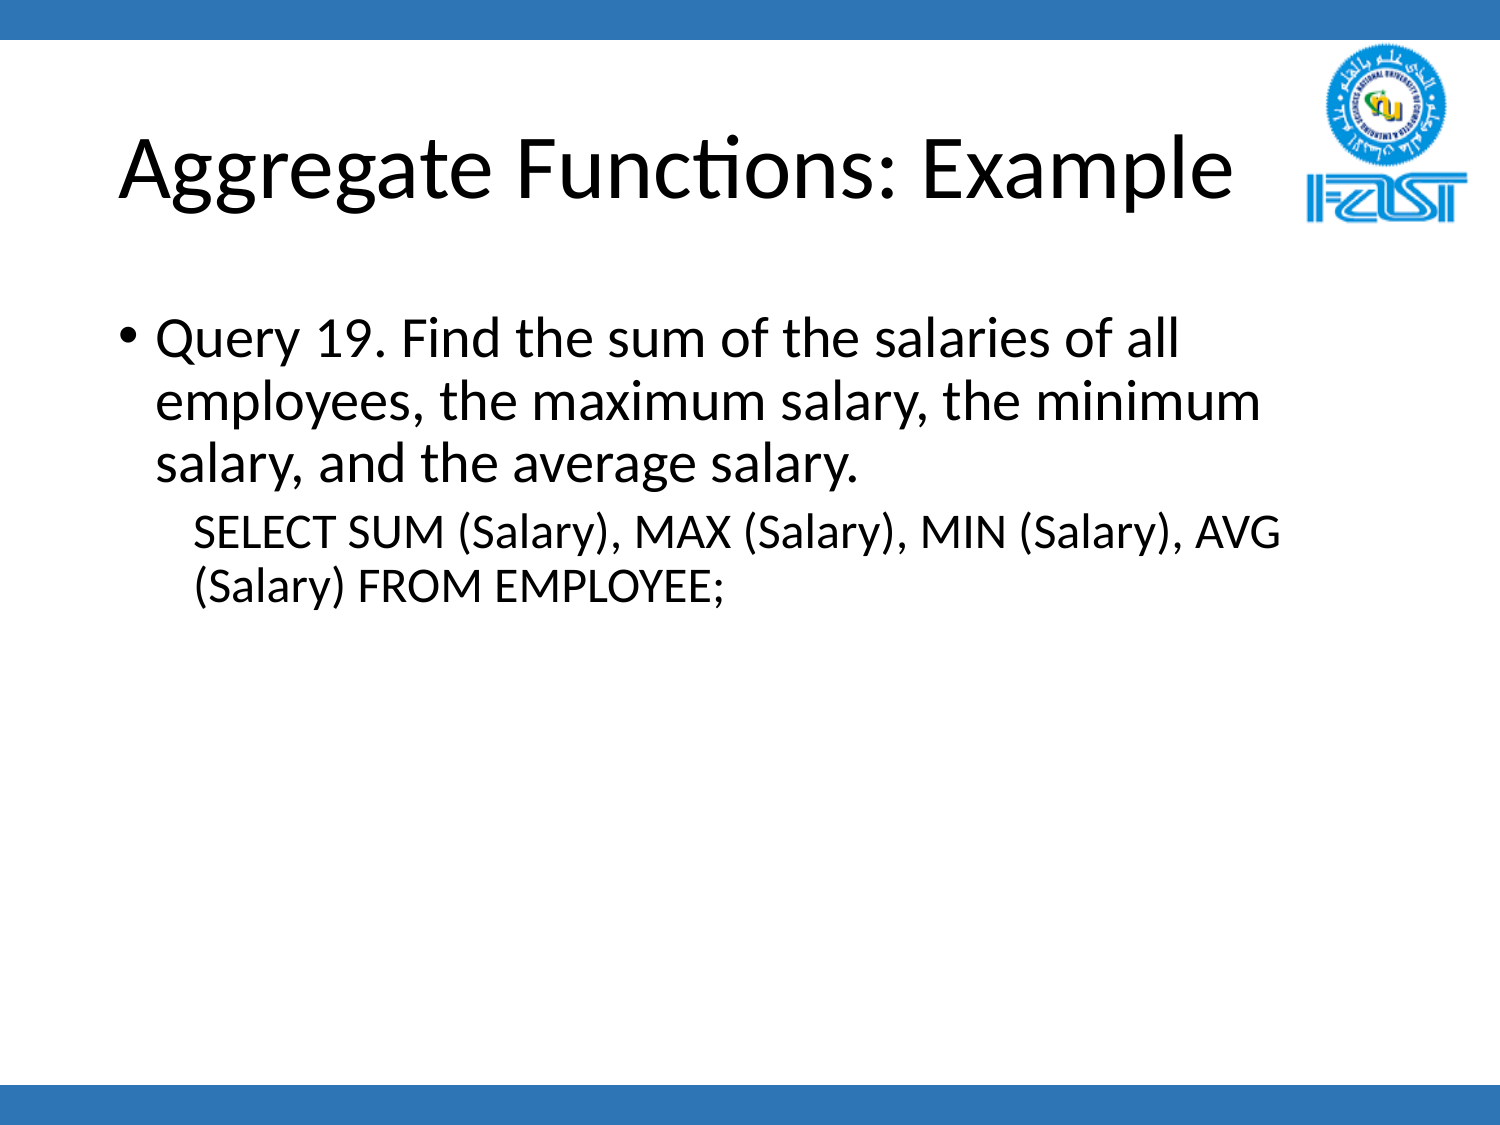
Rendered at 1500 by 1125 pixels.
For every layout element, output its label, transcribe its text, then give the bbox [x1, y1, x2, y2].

picture [1377, 49, 1394, 59]
picture [1299, 40, 1476, 224]
picture [1397, 55, 1403, 66]
list Query 19. Find the sum of the salaries of all employees, the maximum salary, the minimum salary, and the average salary. SELECT SUM (Salary), MAX (Salary), MIN (Salary), AVG (Salary) FROM EMPLOYEE; [103, 299, 1397, 1014]
title Aggregate Functions: Example [103, 59, 1397, 278]
picture [1428, 94, 1435, 101]
